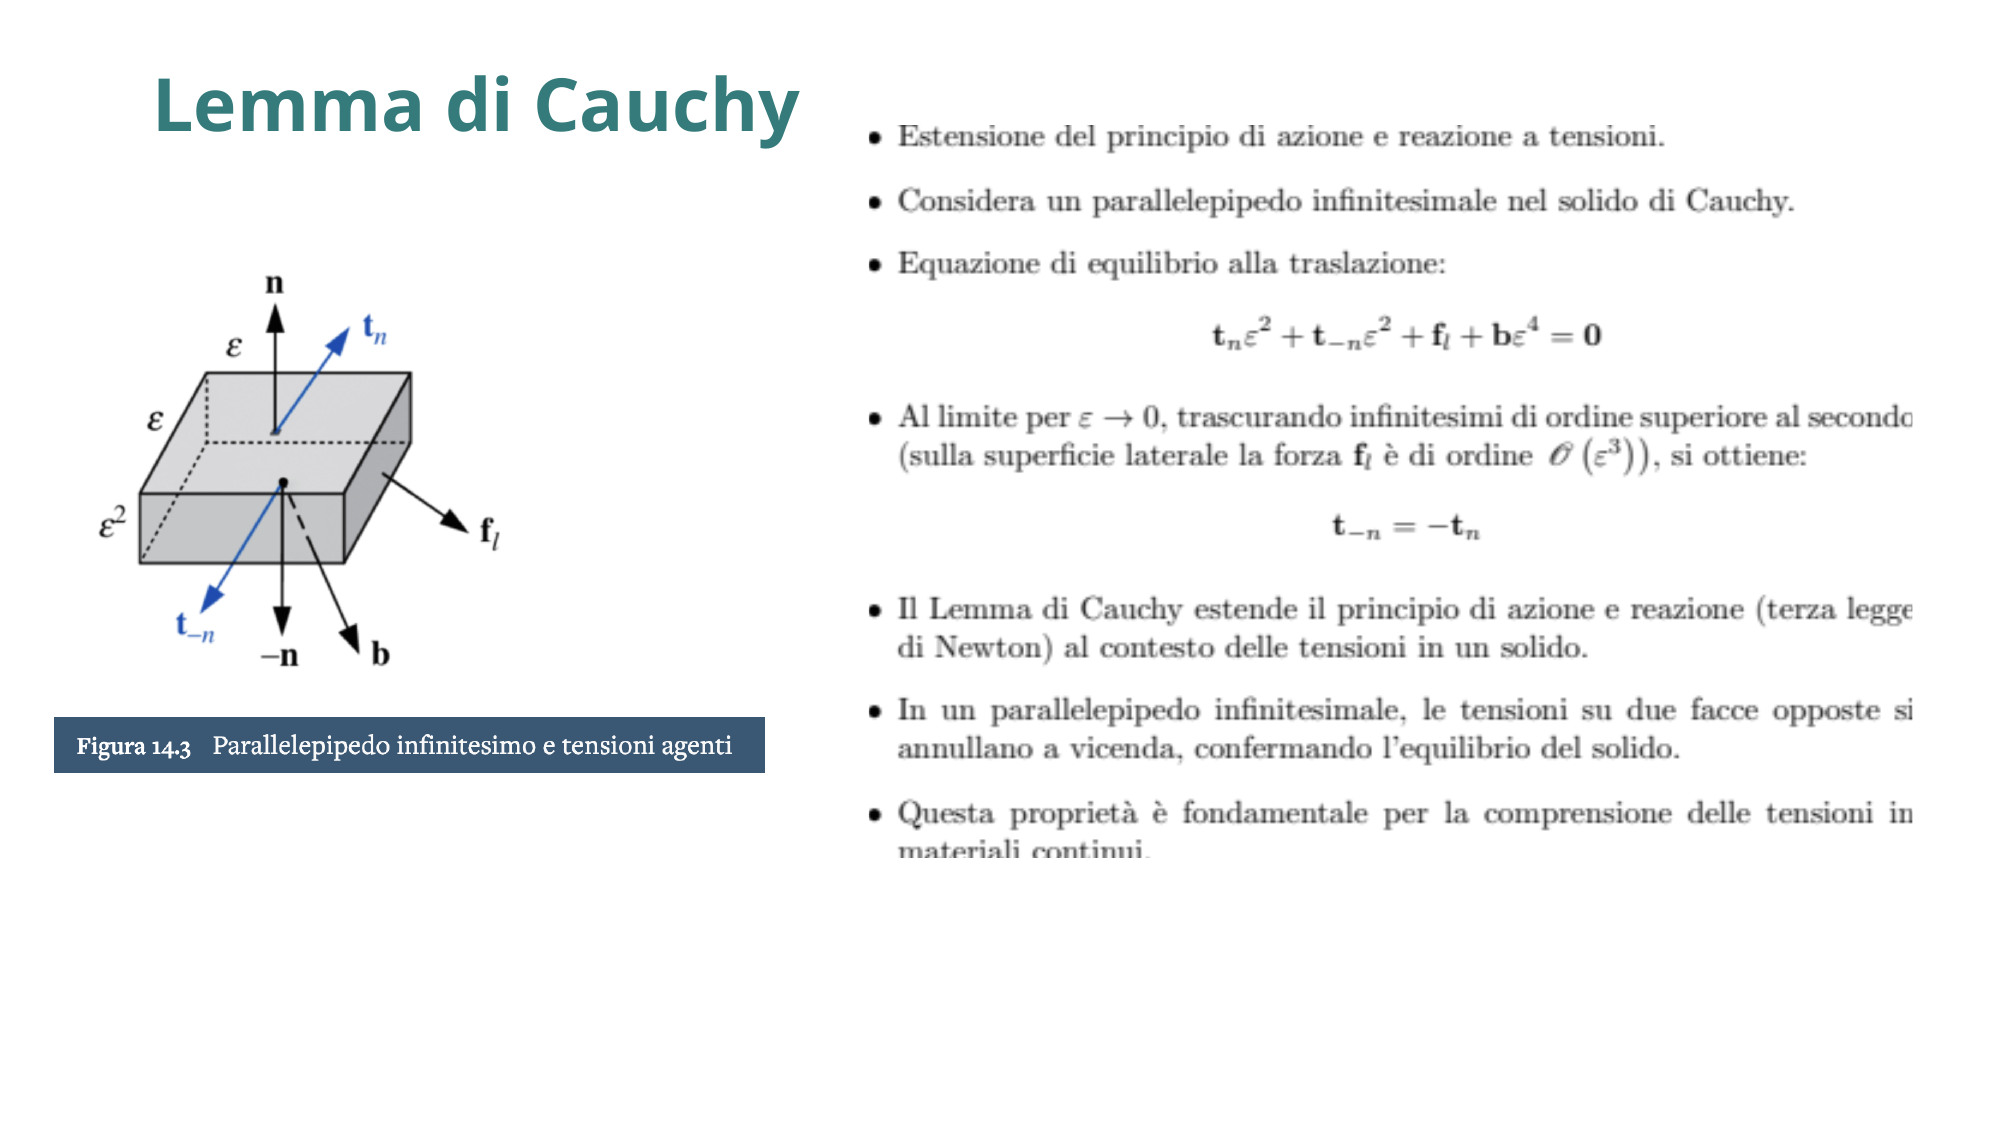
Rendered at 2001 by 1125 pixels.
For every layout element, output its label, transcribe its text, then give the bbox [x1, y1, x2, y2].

picture [868, 125, 1913, 858]
picture [32, 261, 765, 785]
title Lemma di Cauchy [137, 59, 1863, 155]
